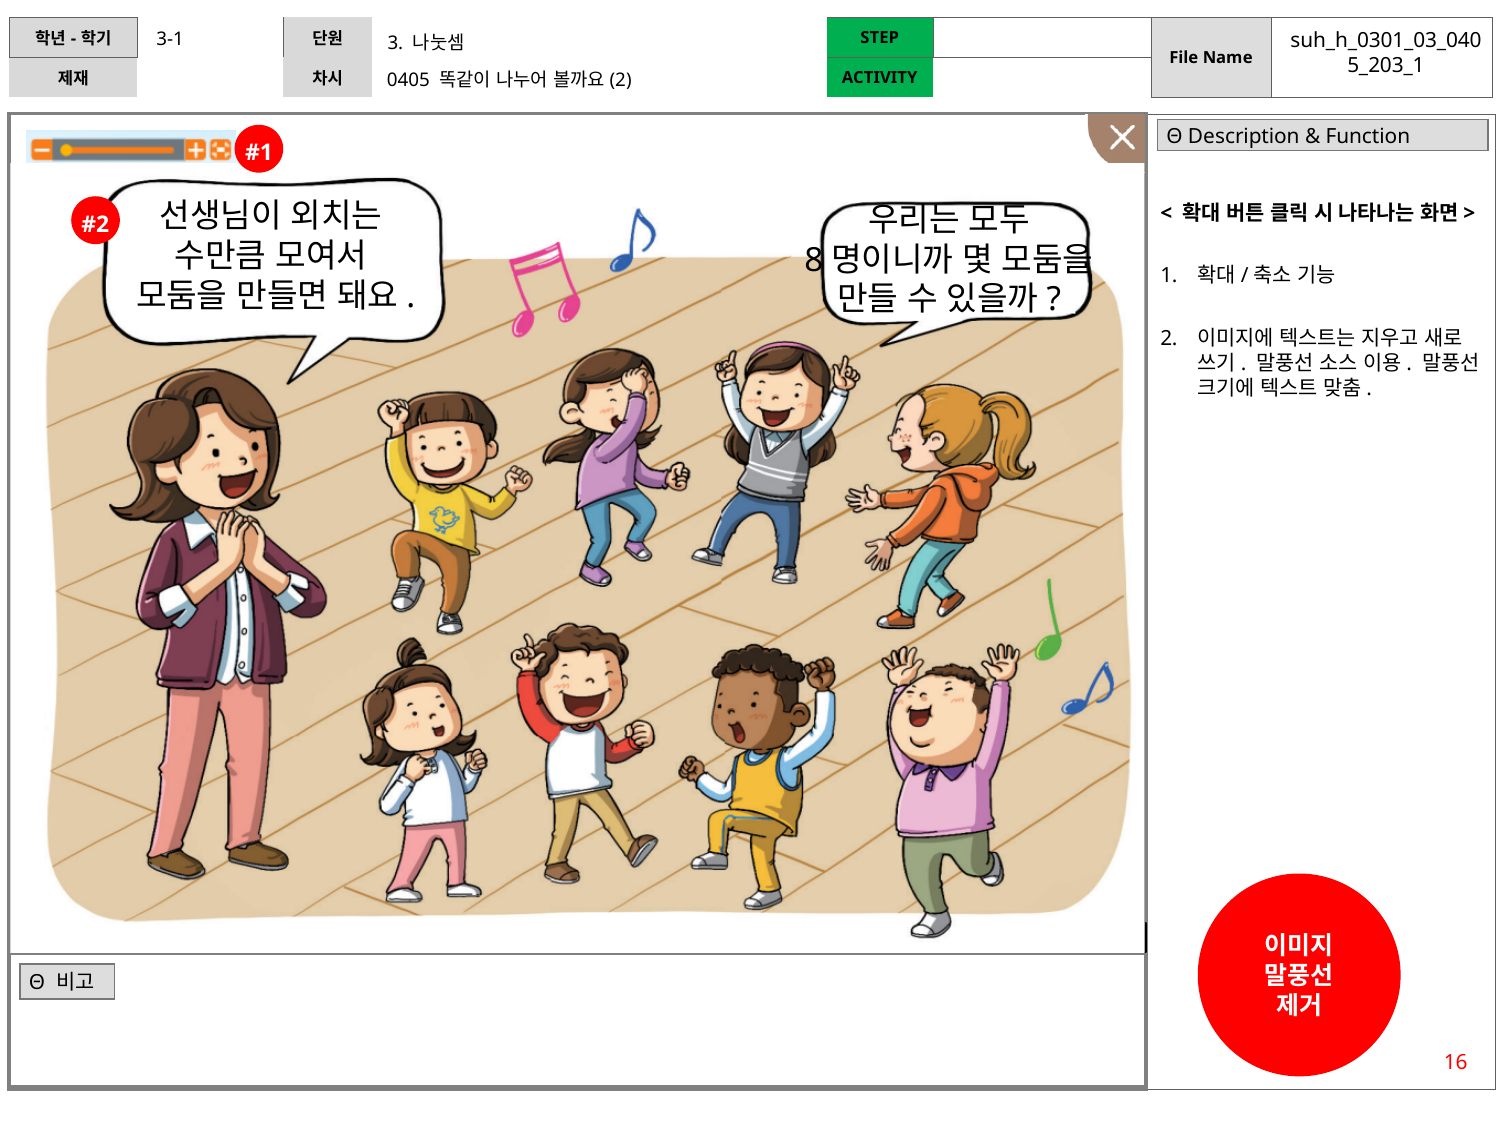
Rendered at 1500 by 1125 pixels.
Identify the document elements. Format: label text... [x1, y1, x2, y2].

table_header Θ Description & Function [1158, 120, 1487, 150]
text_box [10, 113, 1145, 162]
text_box suh_h_0301_03_0405_203_1 [1271, 18, 1500, 84]
text_box 이미지 말풍선 제거 [1196, 872, 1402, 1078]
text_box 3. 나눗셈 [372, 23, 828, 48]
text_box < 확대 버튼 클릭 시 나타나는 화면> 확대/축소 기능 이미지에 텍스트는 지우고 새로 쓰기. 말풍선 소스 이용. 말풍선 크기에 텍스트 맞춤. [1149, 160, 1500, 407]
text_box 0405 똑같이 나누어 볼까요(2) [372, 60, 821, 96]
picture [10, 130, 1145, 953]
text_box 3-1 [141, 18, 284, 55]
